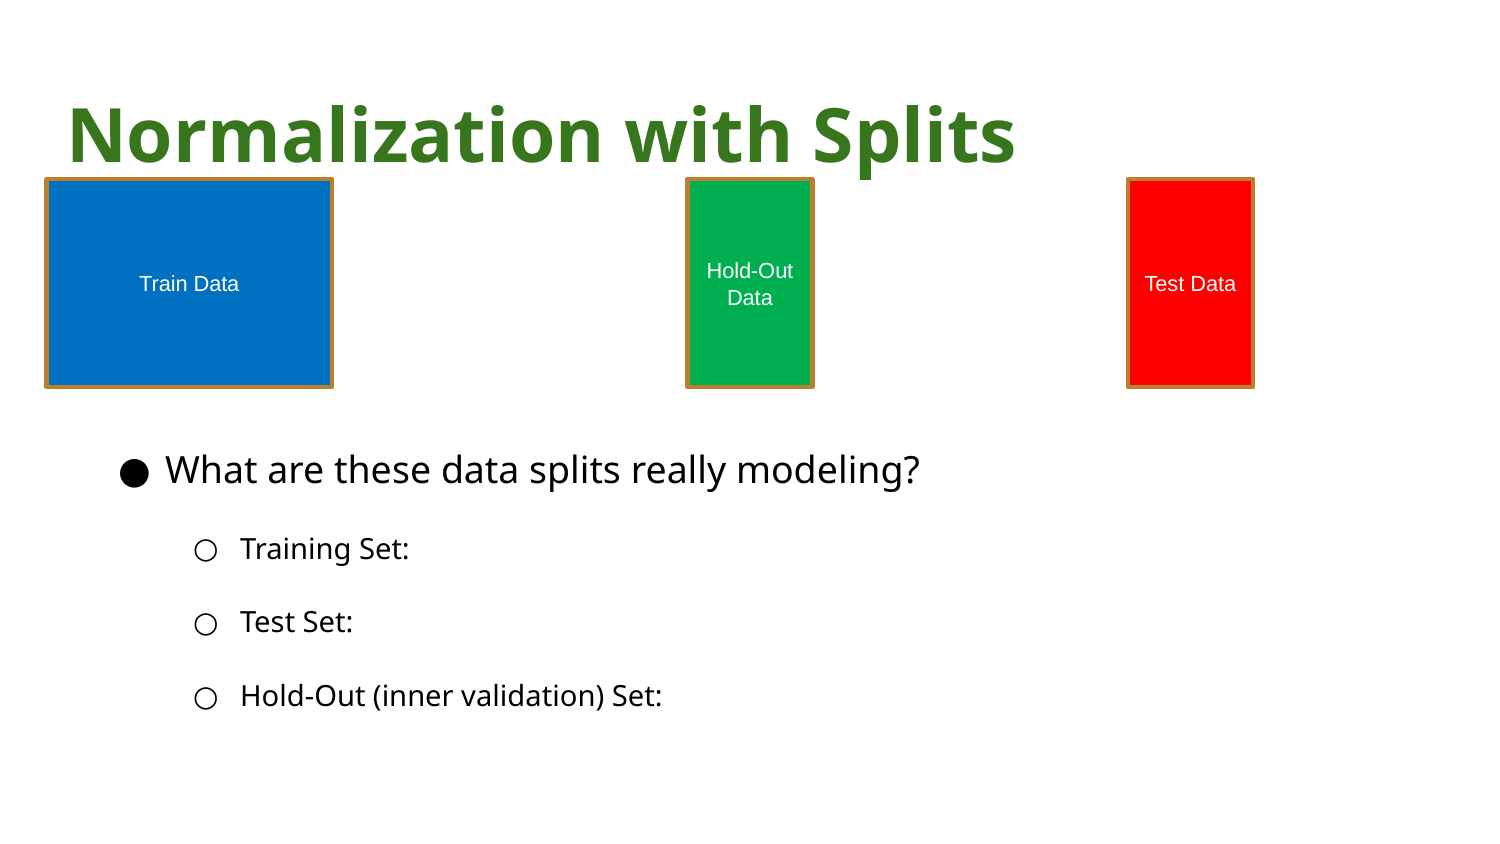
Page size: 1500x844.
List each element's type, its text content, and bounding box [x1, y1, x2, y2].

text_box Hold-Out Data [685, 177, 815, 389]
text_box Test Data [1126, 177, 1255, 389]
list What are these data splits really modeling? Training Set: Test Set: Hold-Out (inner validation) Set: [103, 224, 1397, 844]
text_box Train Data [44, 177, 334, 389]
title Normalization with Splits [51, 72, 1449, 167]
